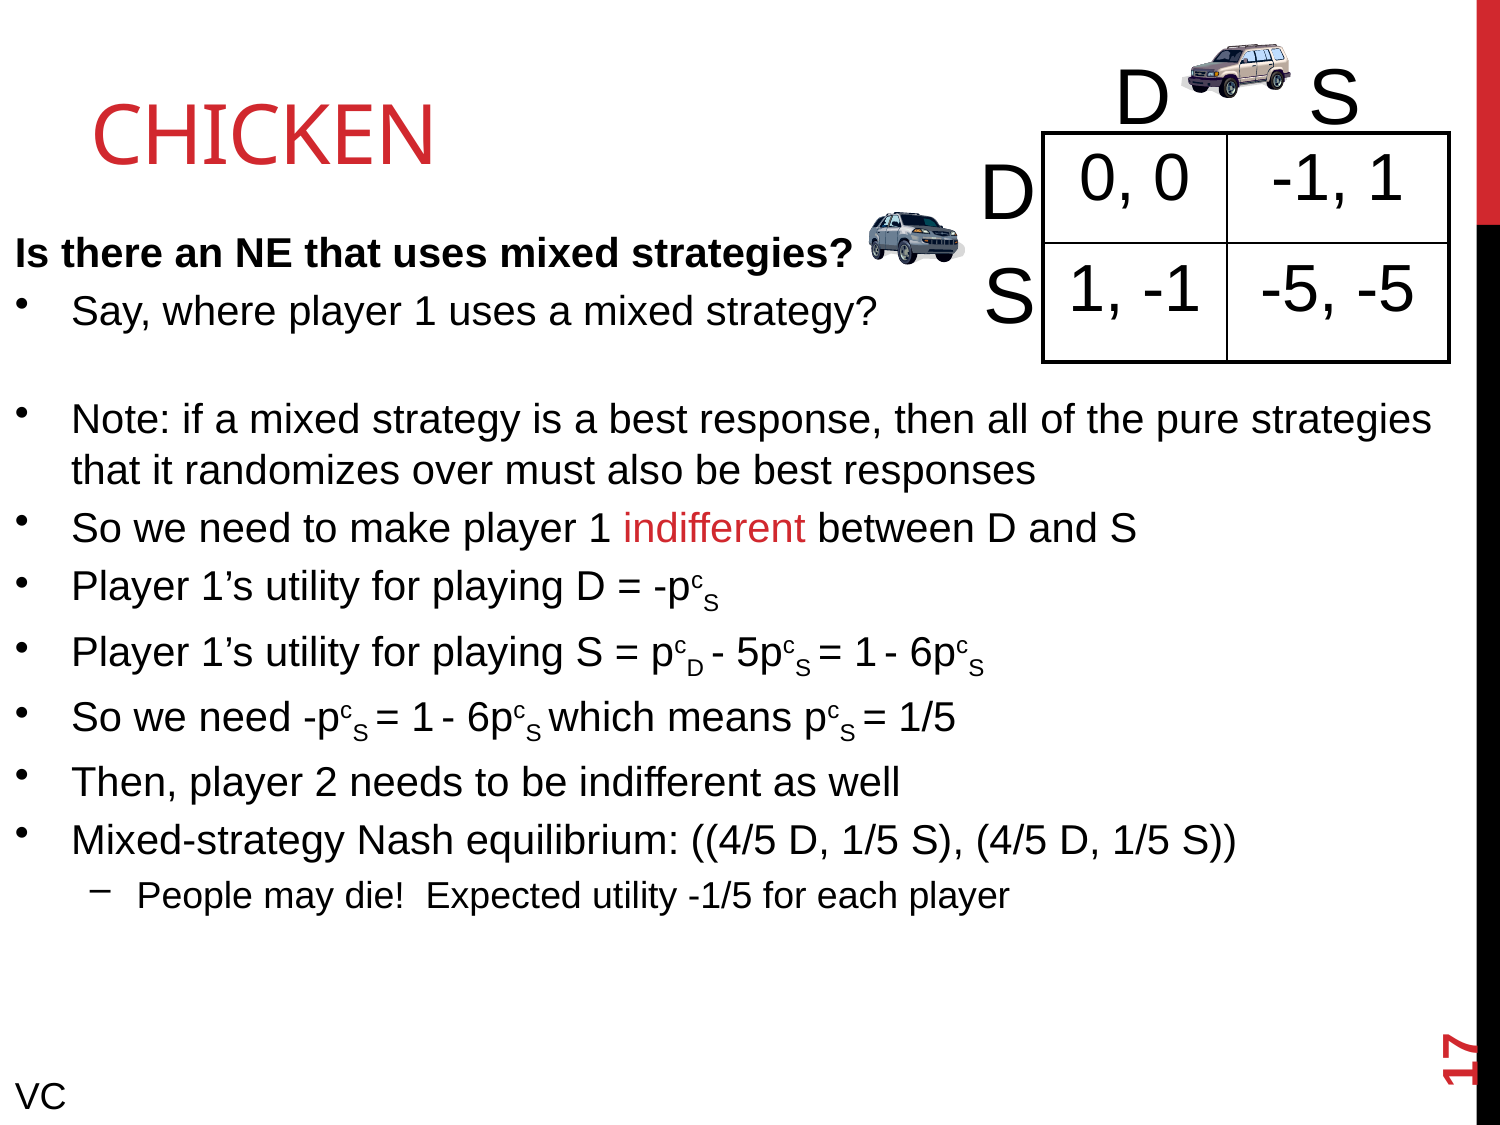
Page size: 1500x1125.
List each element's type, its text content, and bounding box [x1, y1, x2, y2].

slide_number 17 [1427, 887, 1488, 1104]
table_cell -5, -5 [1228, 244, 1447, 360]
table_cell 1, -1 [1045, 353, 1226, 360]
table_header -1, 1 [1386, 135, 1447, 242]
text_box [868, 37, 1377, 349]
title Chicken [75, 1, 1425, 189]
text_box VC [0, 1064, 84, 1125]
text_box Is there an NE that uses mixed strategies? Say, where player 1 uses a mixed strategy? Note: if a mixed strategy is a best response, then all of the pure strategies that it randomizes over must also be best responses So we need to make player 1 indifferent between D and S Player 1’s utility for playing D = -pcS Player 1’s utility for playing S = pcD - 5pcS = 1 - 6pcS So we need -pcS = 1 - 6pcS which means pcS = 1/5 Then, player 2 needs to be indifferent as well Mixed-strategy Nash equilibrium: ((4/5 D, 1/5 S), (4/5 D, 1/5 S)) People may die! Expected utility -1/5 for each player [0, 218, 1500, 1024]
